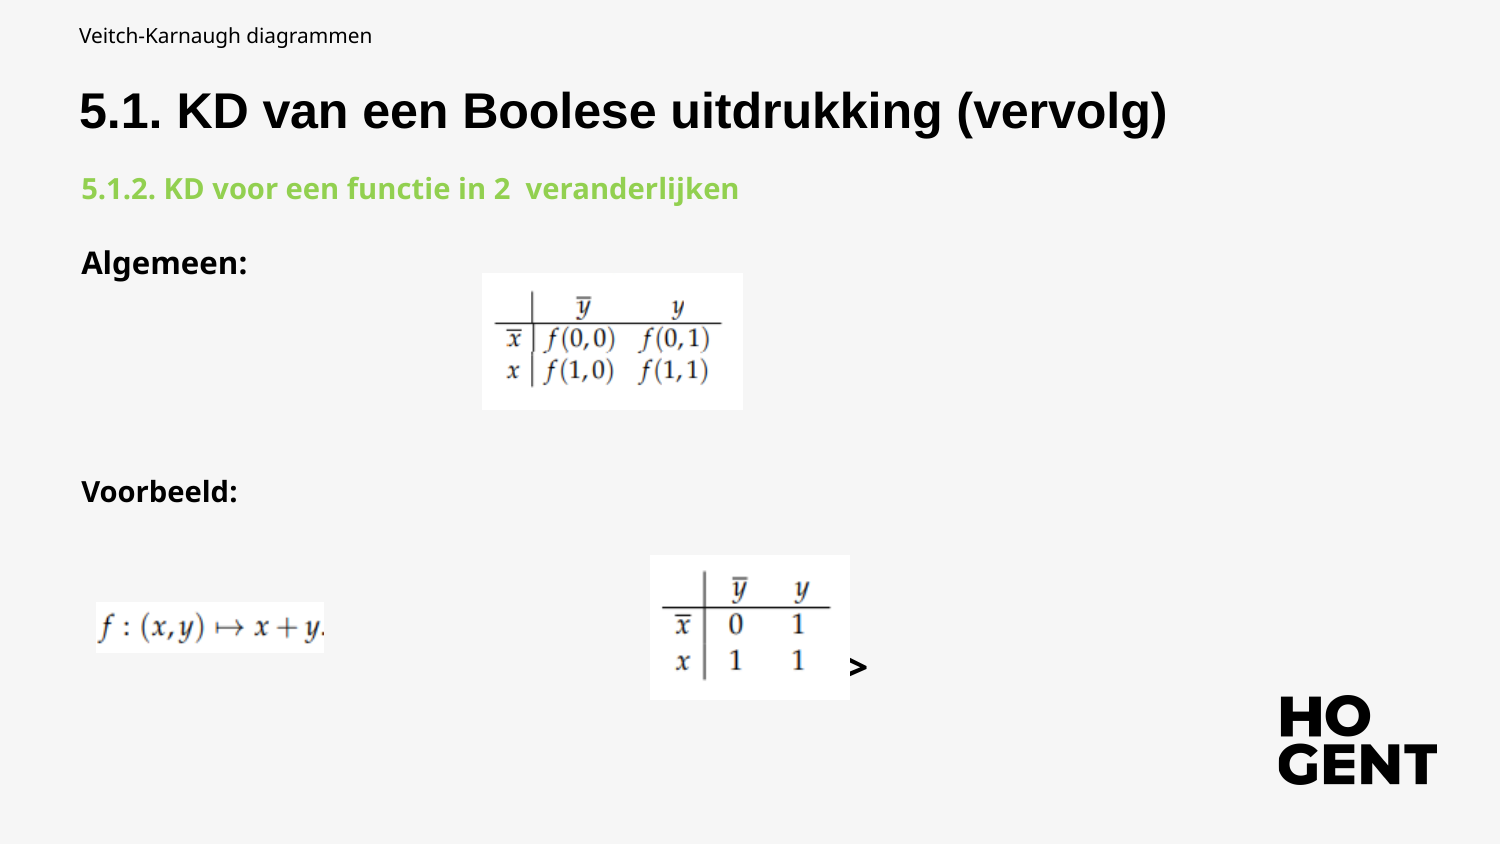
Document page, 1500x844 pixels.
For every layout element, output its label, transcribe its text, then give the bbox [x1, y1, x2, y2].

text_box 5.1. KD van een Boolese uitdrukking (vervolg) [64, 75, 1340, 189]
list Veitch-Karnaugh diagrammen [64, 13, 740, 67]
text_box 5.1.2. KD voor een functie in 2 veranderlijken Algemeen: Voorbeeld: -> [66, 160, 1463, 801]
picture [96, 602, 324, 653]
picture [481, 273, 743, 410]
picture [649, 555, 851, 700]
